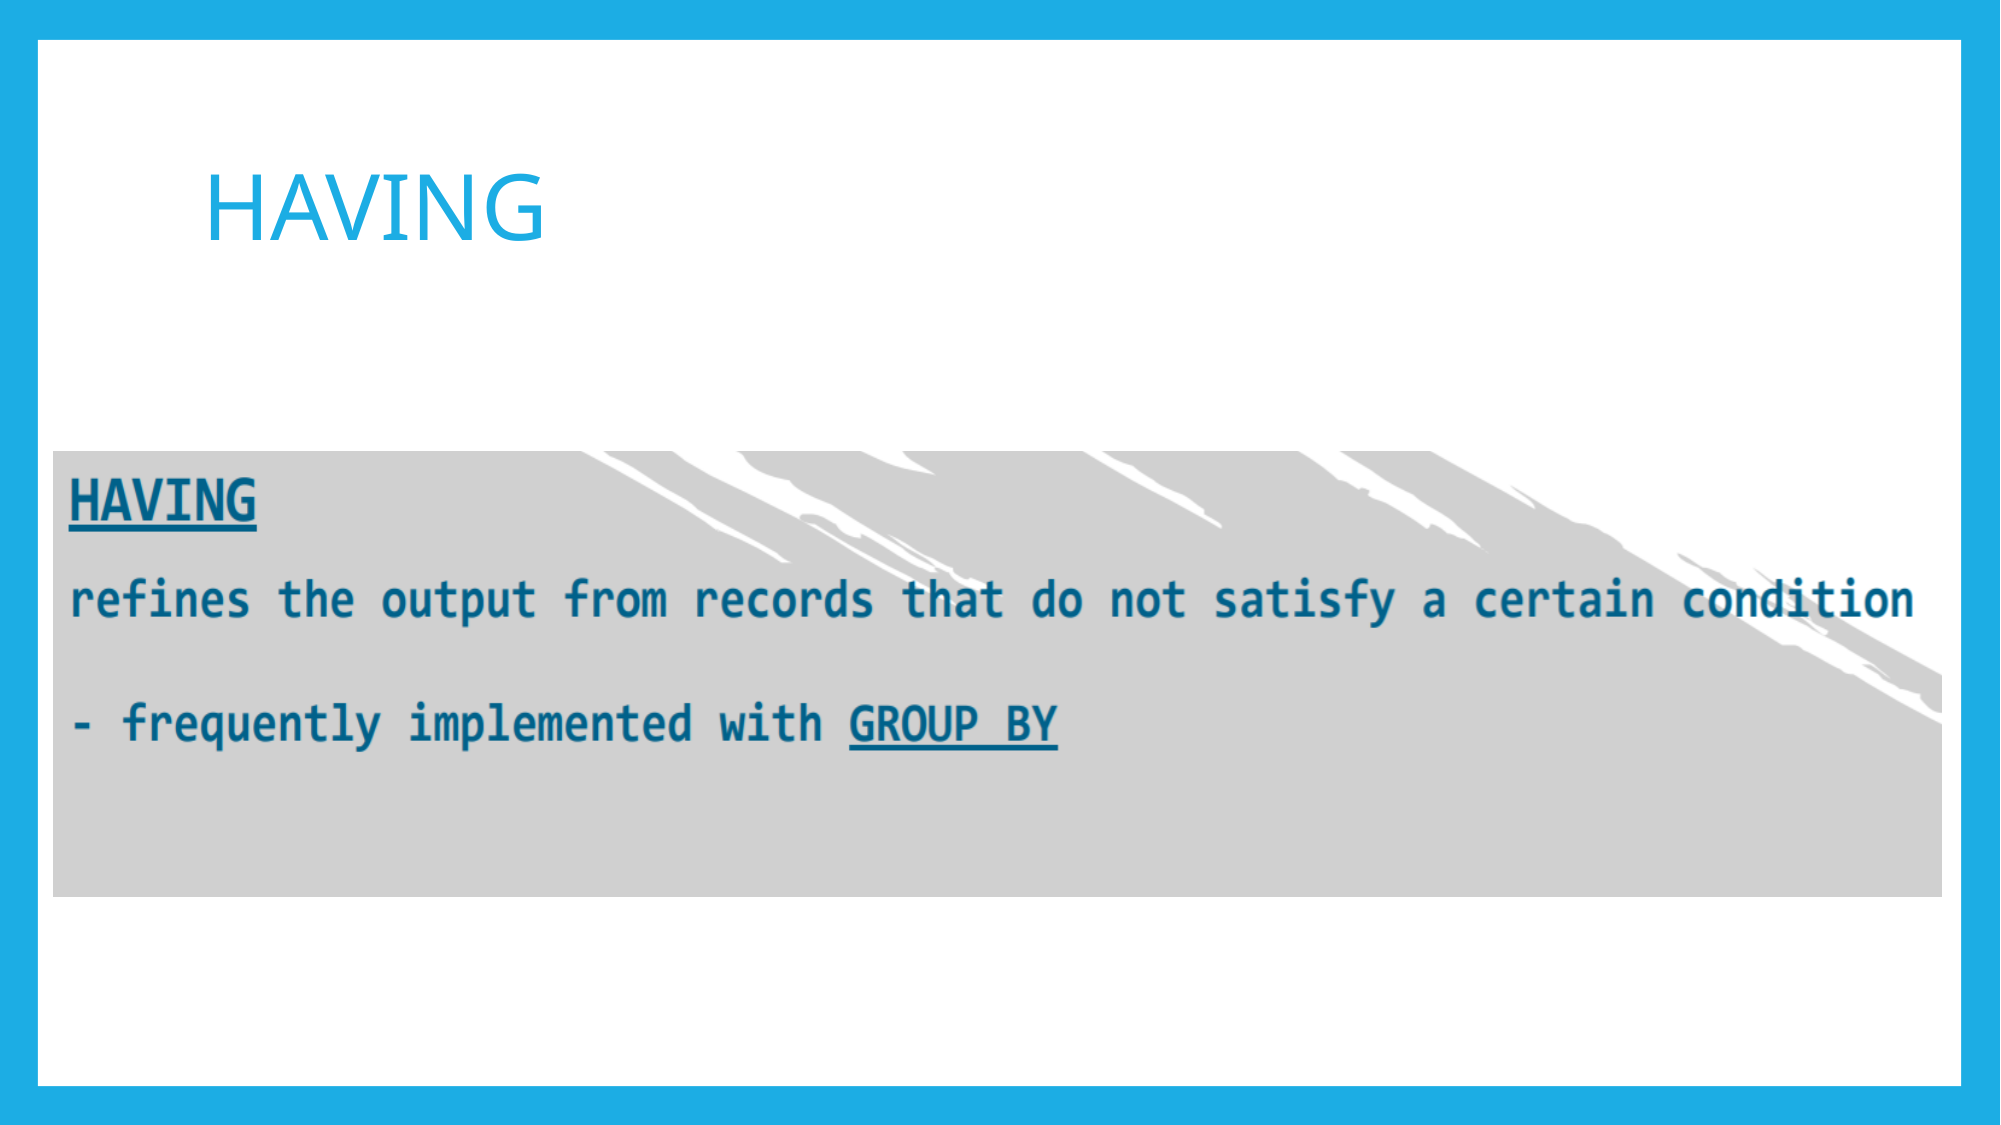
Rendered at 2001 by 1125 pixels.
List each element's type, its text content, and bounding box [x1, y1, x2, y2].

title HAVING [187, 99, 1808, 323]
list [53, 451, 1942, 898]
